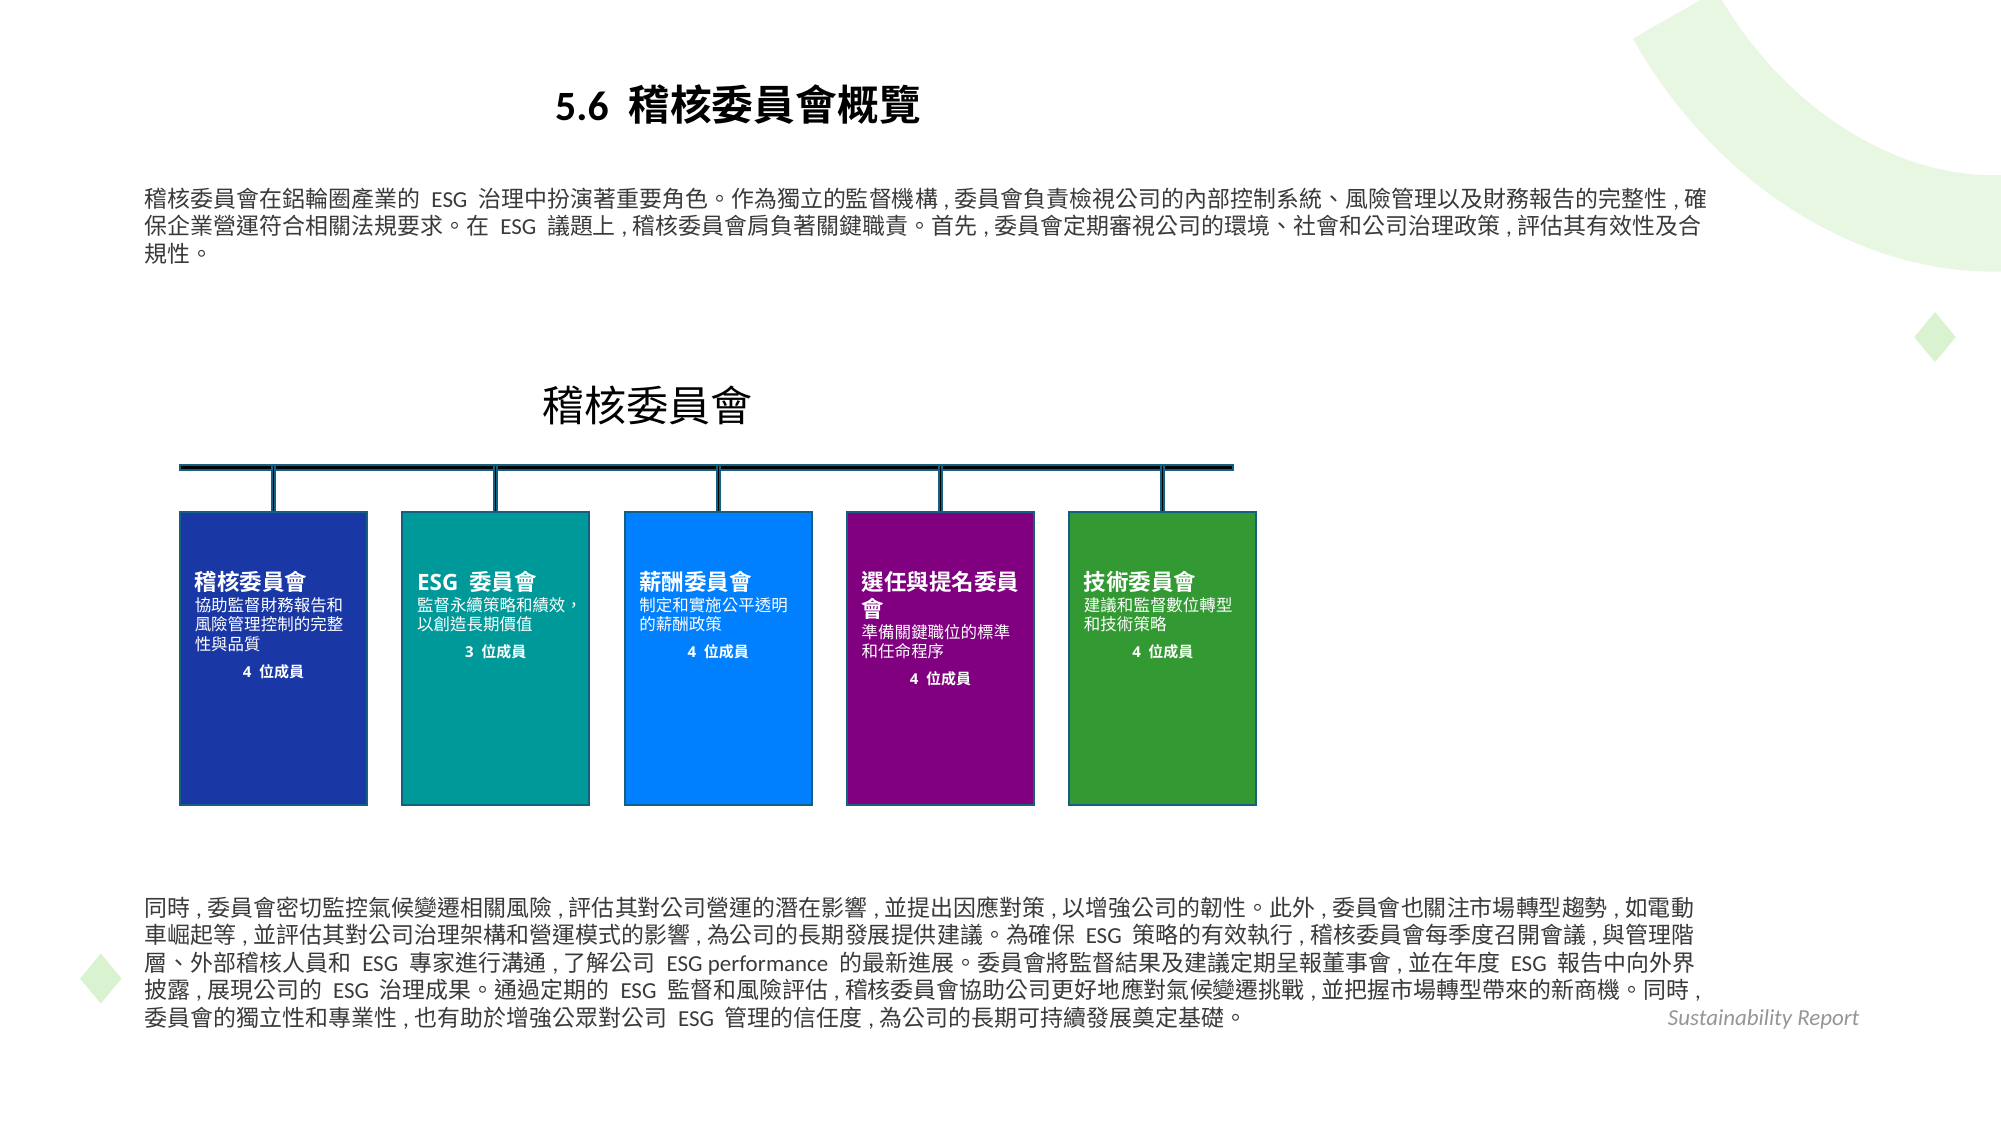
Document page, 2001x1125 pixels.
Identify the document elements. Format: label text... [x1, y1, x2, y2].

text_box [1165, 464, 1234, 471]
text_box 技術委員會 建議和監督數位轉型和技術策略 4 位成員 [1068, 511, 1257, 806]
text_box Sustainability Report [1652, 995, 1875, 1038]
text_box [493, 464, 498, 513]
text_box 選任與提名委員會 準備關鍵職位的標準和任命程序 4 位成員 [846, 511, 1035, 806]
text_box 稽核委員會在鋁輪圈產業的 ESG 治理中扮演著重要角色。作為獨立的監督機構,委員會負責檢視公司的內部控制系統、風險管理以及財務報告的完整性,確保企業營運符合相關法規要求。在 ESG 議題上,稽核委員會肩負著關鍵職責。首先,委員會定期審視公司的環境、社會和公司治理政策,評估其有效性及合規性。 [129, 177, 1725, 275]
text_box 同時,委員會密切監控氣候變遷相關風險,評估其對公司營運的潛在影響,並提出因應對策,以增強公司的韌性。此外,委員會也關注市場轉型趨勢,如電動車崛起等,並評估其對公司治理架構和營運模式的影響,為公司的長期發展提供建議。為確保 ESG 策略的有效執行,稽核委員會每季度召開會議,與管理階層、外部稽核人員和 ESG 專家進行溝通,了解公司 ESG performance 的最新進展。委員會將監督結果及建議定期呈報董事會,並在年度 ESG 報告中向外界披露,展現公司的 ESG 治理成果。通過定期的 ESG 監督和風險評估,稽核委員會協助公司更好地應對氣候變遷挑戰,並把握市場轉型帶來的新商機。同時,委員會的獨立性和專業性,也有助於增強公眾對公司 ESG 管理的信任度,為公司的長期可持續發展奠定基礎。 [129, 885, 1725, 1038]
text_box [938, 464, 943, 513]
text_box [498, 464, 716, 471]
text_box 稽核委員會 [528, 371, 768, 437]
text_box [721, 464, 938, 471]
text_box 5.6 稽核委員會概覽 [540, 70, 936, 136]
text_box 薪酬委員會 制定和實施公平透明的薪酬政策 4 位成員 [624, 511, 813, 806]
text_box [943, 464, 1160, 471]
text_box [271, 464, 276, 513]
text_box [1160, 464, 1165, 513]
text_box [179, 464, 271, 471]
text_box 稽核委員會 協助監督財務報告和風險管理控制的完整性與品質 4 位成員 [179, 511, 368, 806]
text_box ESG 委員會 監督永續策略和績效，以創造長期價值 3 位成員 [401, 511, 590, 806]
text_box [716, 464, 721, 513]
text_box [276, 464, 493, 471]
